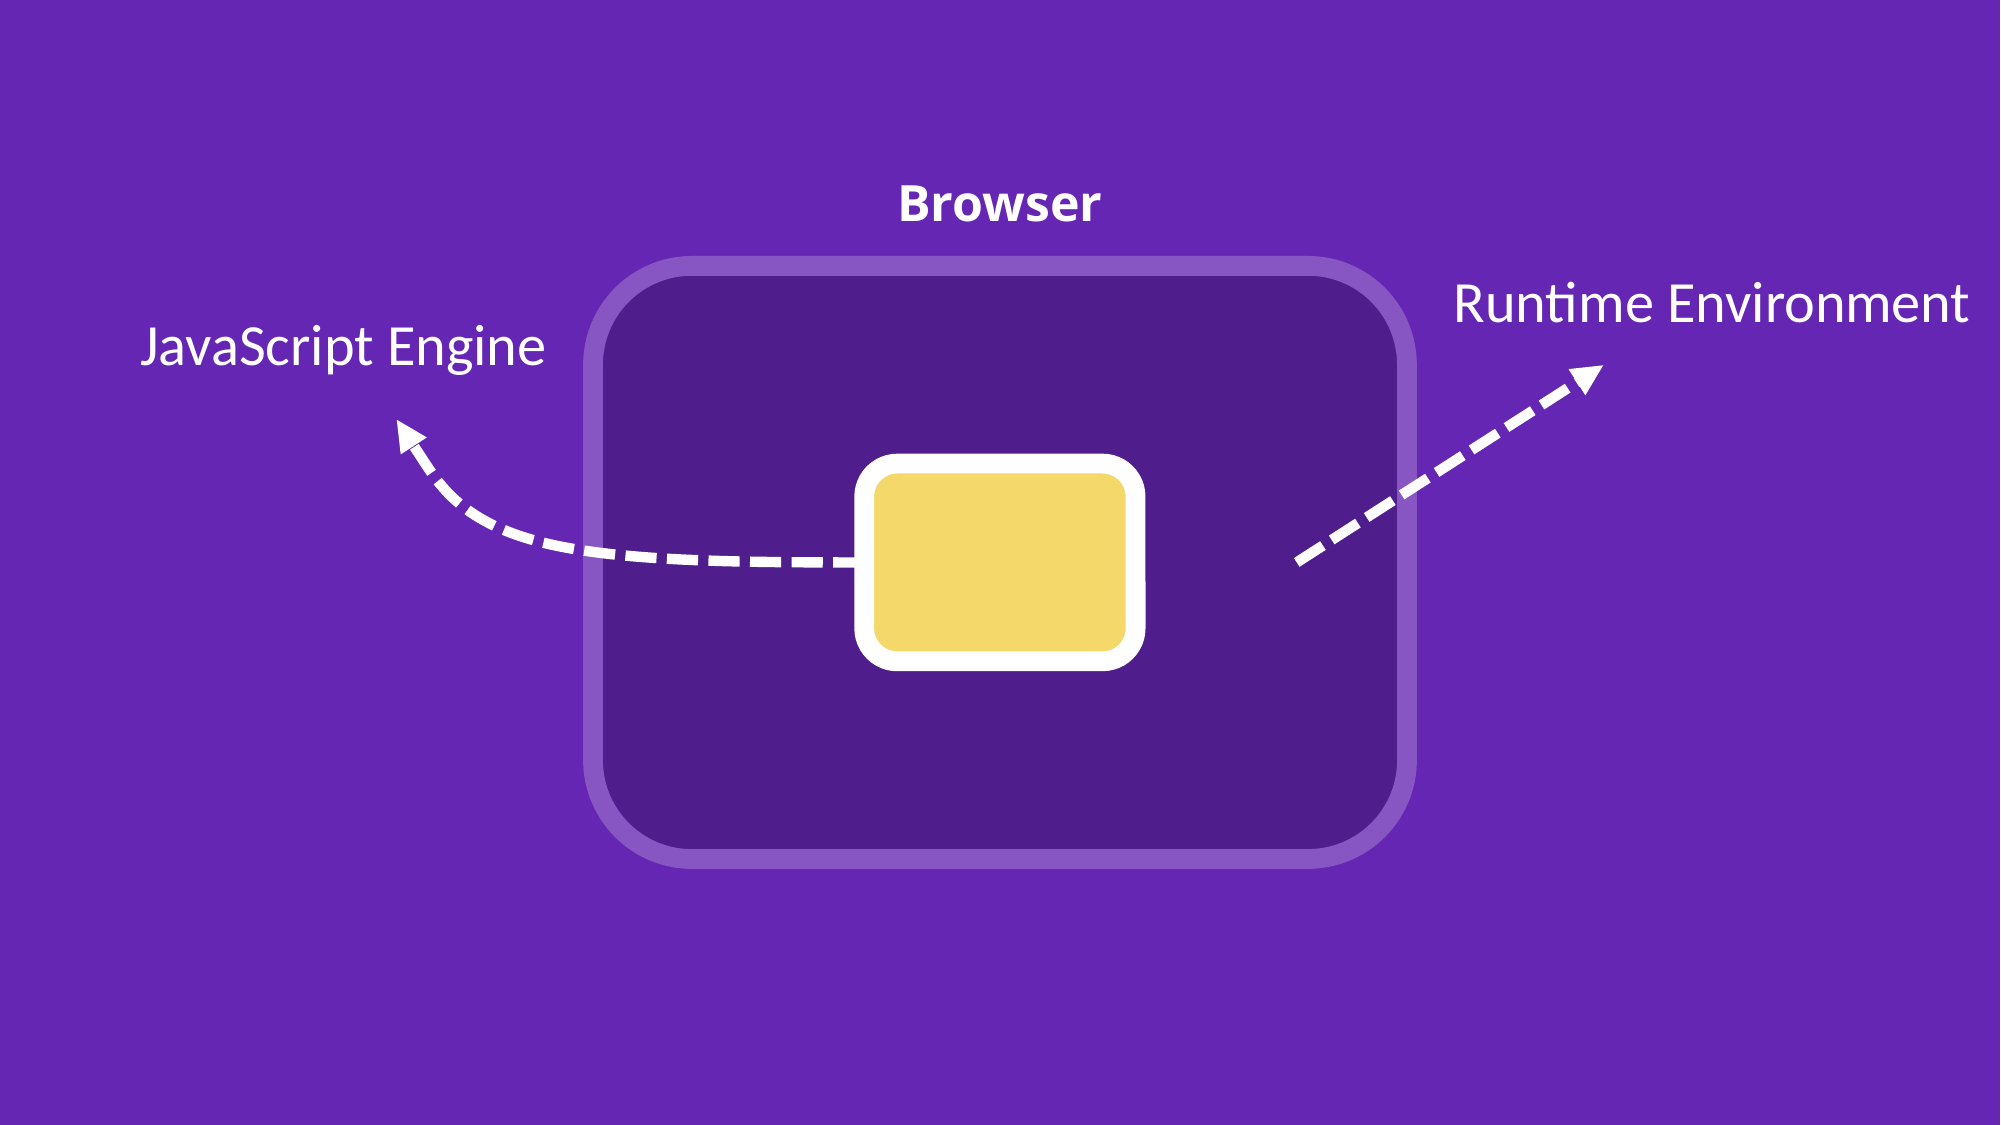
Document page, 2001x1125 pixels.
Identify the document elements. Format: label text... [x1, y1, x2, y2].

text_box [396, 419, 865, 564]
text_box [863, 462, 1137, 663]
text_box Runtime Environment [1439, 257, 1986, 342]
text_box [1296, 365, 1604, 563]
text_box [591, 264, 1409, 861]
text_box Browser [882, 164, 1118, 240]
text_box JavaScript Engine [125, 299, 562, 385]
